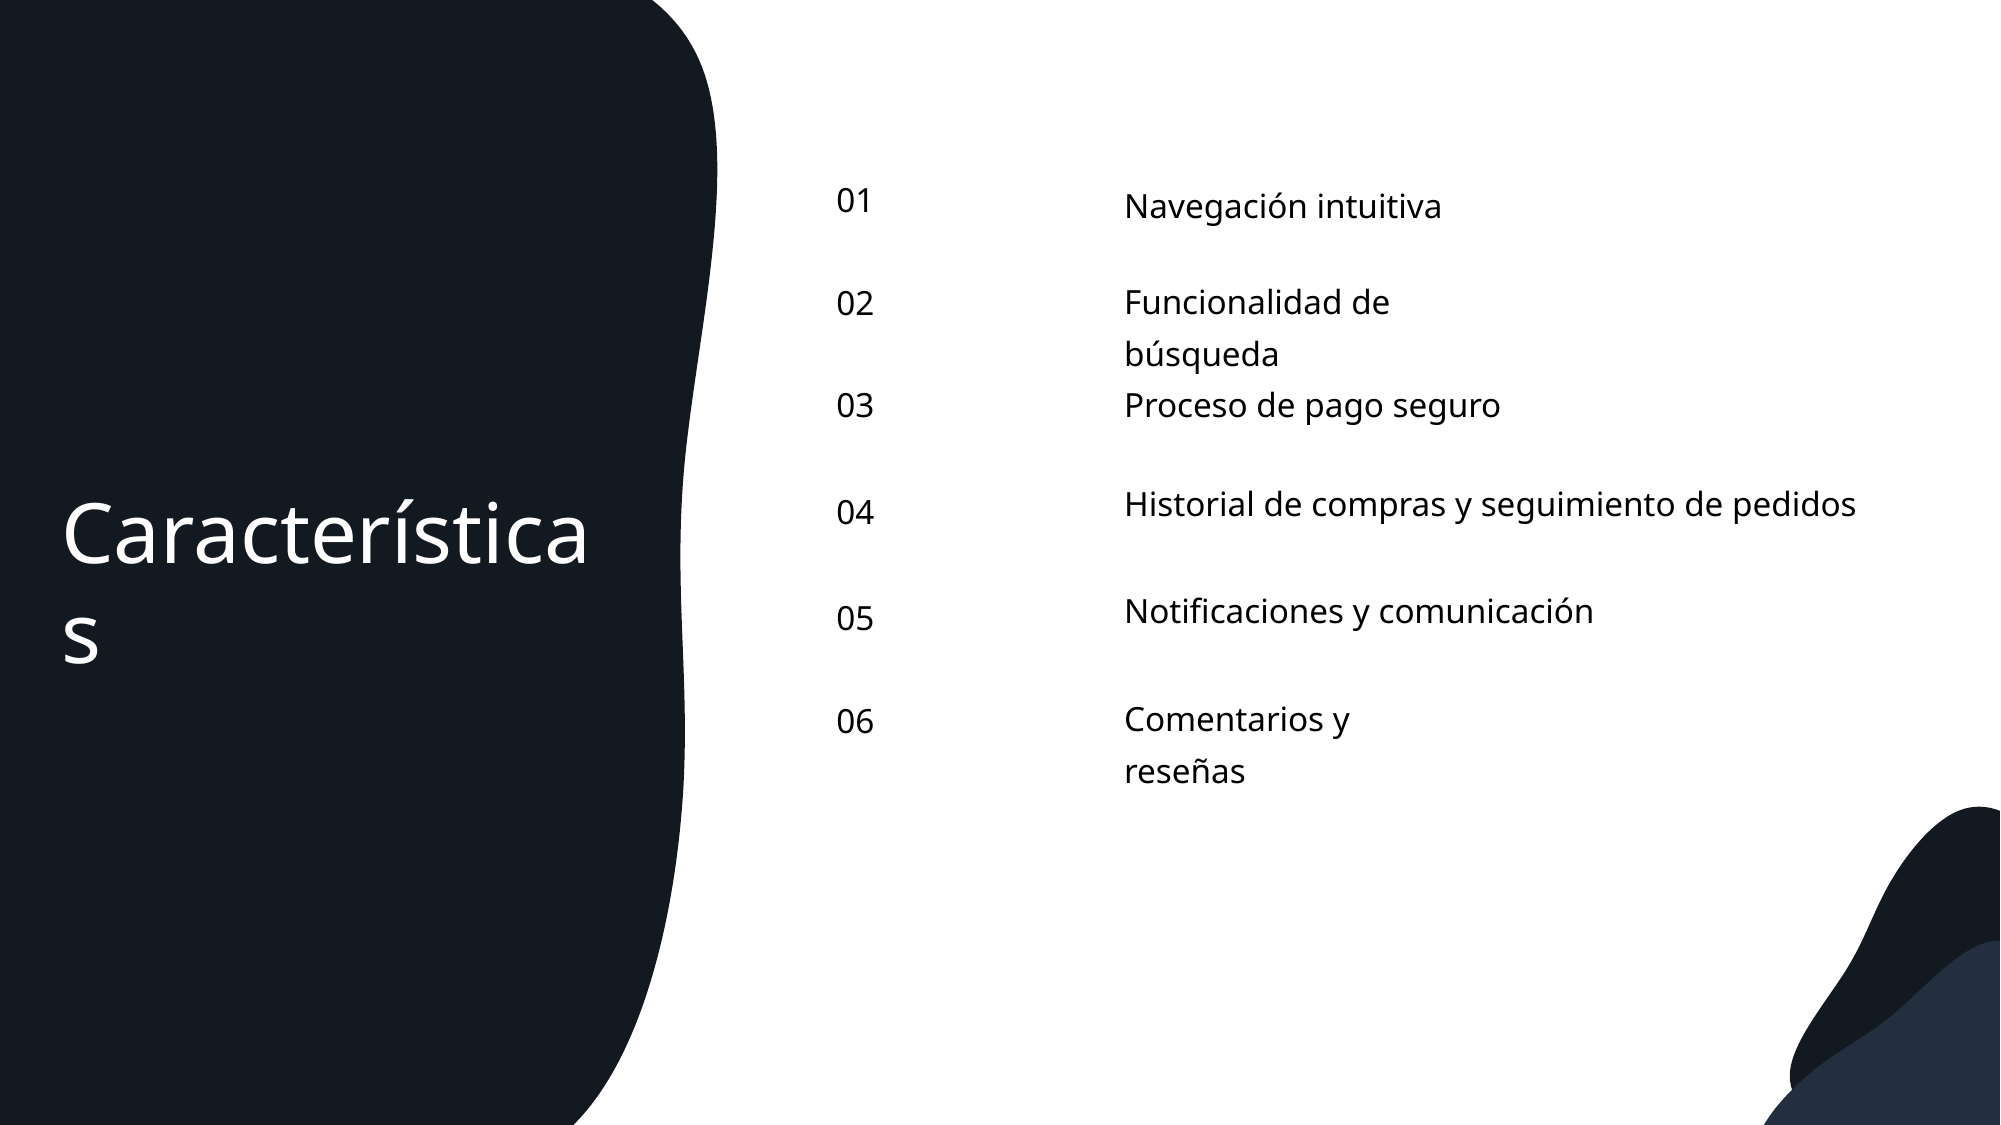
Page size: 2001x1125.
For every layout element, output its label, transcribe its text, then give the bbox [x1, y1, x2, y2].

text_box [1789, 806, 2000, 1089]
text_box 01 [821, 159, 943, 227]
text_box 02 [821, 262, 943, 330]
text_box Historial de compras y seguimiento de pedidos [1109, 463, 1894, 531]
text_box [0, 0, 718, 1125]
text_box Navegación intuitiva [1109, 159, 1495, 234]
text_box Proceso de pago seguro [1109, 364, 1619, 432]
text_box Características [46, 472, 646, 688]
text_box 05 [821, 577, 943, 645]
text_box Comentarios y reseñas [1109, 678, 1495, 798]
text_box 04 [821, 471, 943, 539]
text_box Funcionalidad de búsqueda [1109, 262, 1568, 364]
text_box Notificaciones y comunicación [1109, 571, 1649, 639]
text_box 06 [821, 680, 943, 748]
text_box [1763, 940, 2000, 1125]
text_box 03 [821, 364, 943, 432]
